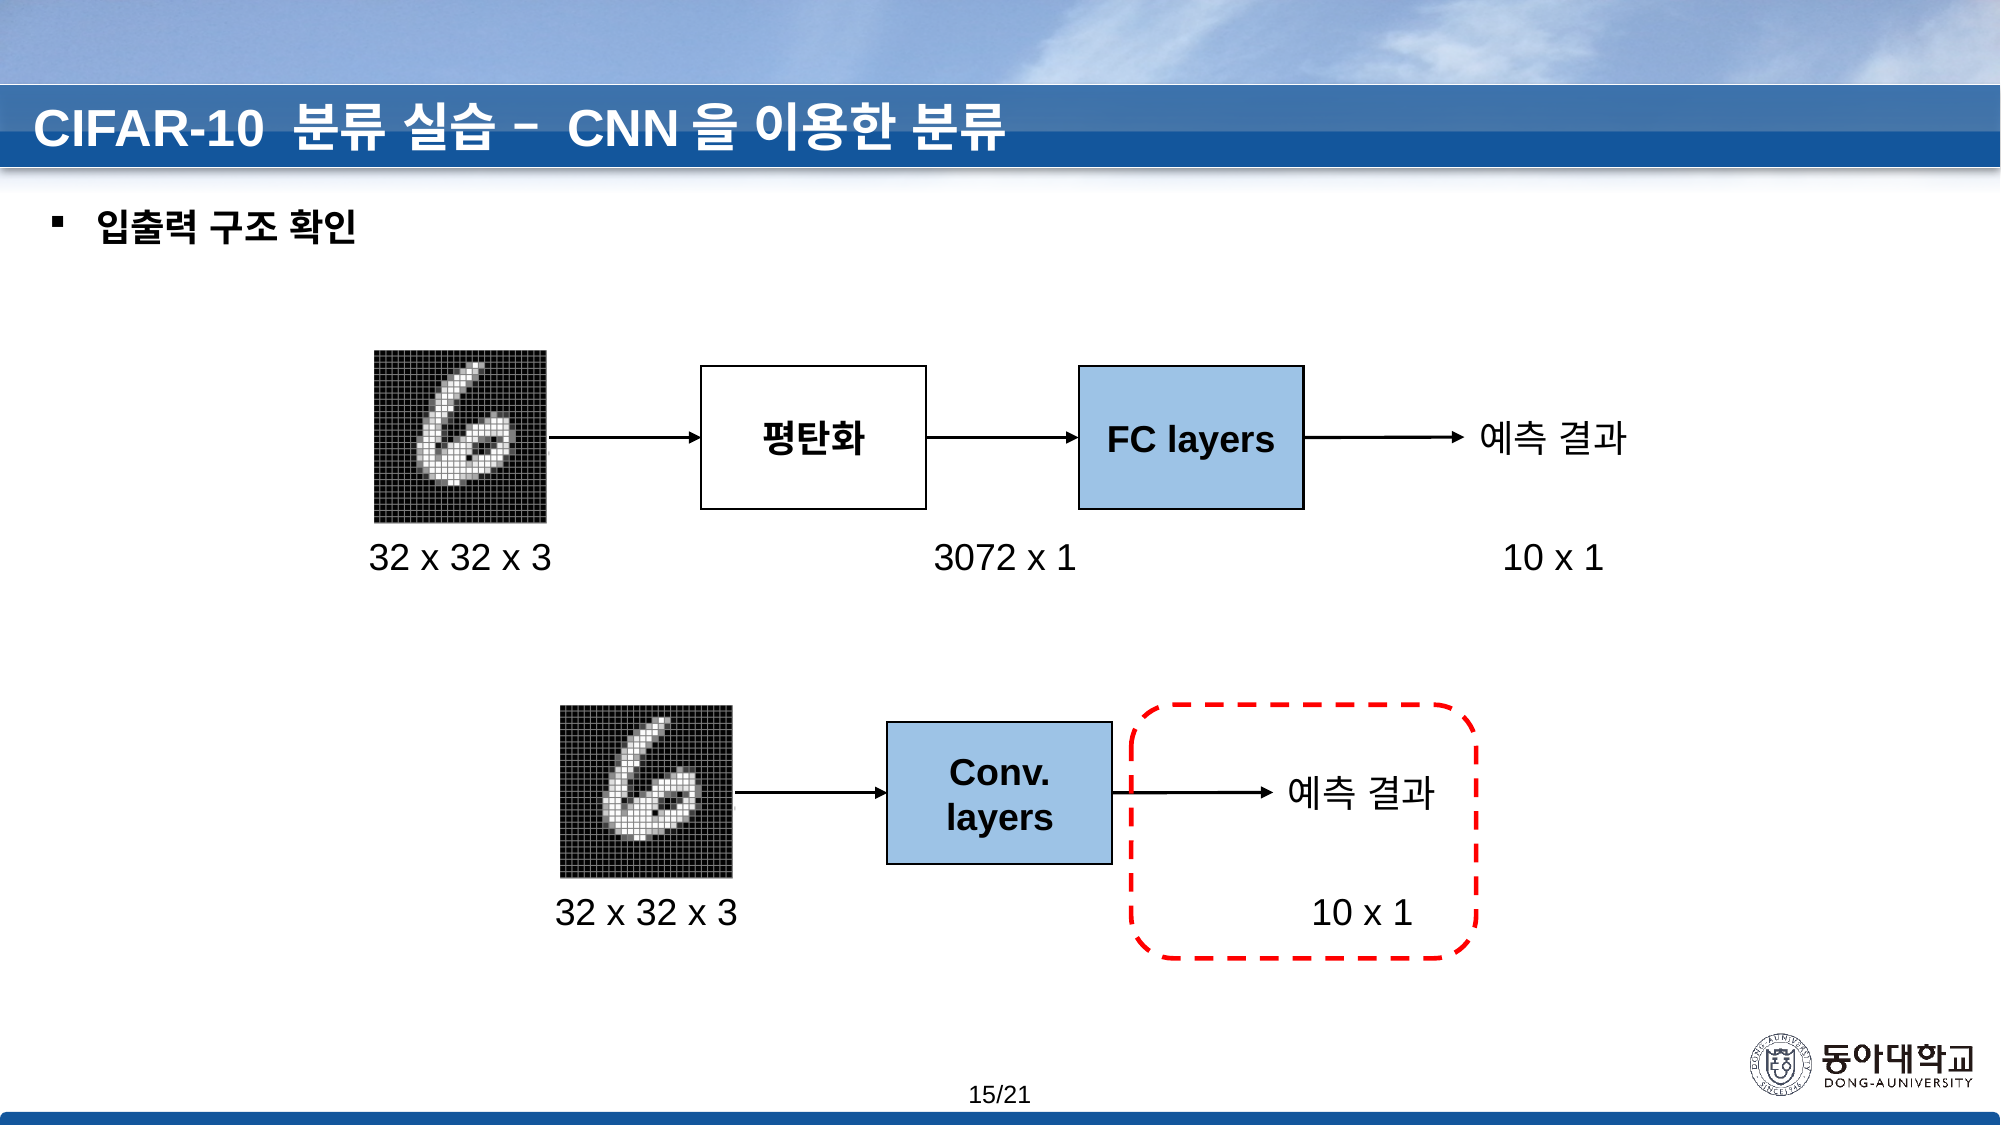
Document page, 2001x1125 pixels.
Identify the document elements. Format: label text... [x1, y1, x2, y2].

picture [0, 85, 2000, 167]
text_box 3072 x 1 [918, 525, 1092, 586]
text_box 32 x 32 x 3 [540, 880, 753, 941]
text_box 10 x 1 [1487, 525, 1620, 586]
text_box FC layers [1078, 365, 1305, 510]
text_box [0, 0, 2000, 84]
picture [1742, 1024, 1983, 1110]
text_box 입출력 구조 확인 [34, 174, 374, 257]
picture [557, 704, 736, 881]
text_box 평탄화 [700, 365, 927, 510]
text_box 예측 결과 [1464, 407, 1643, 467]
text_box Conv. layers [886, 721, 1113, 865]
text_box [1130, 703, 1478, 960]
picture [371, 349, 550, 526]
text_box CIFAR-10 분류 실습 – CNN을 이용한 분류 [19, 87, 1870, 165]
text_box 32 x 32 x 3 [353, 525, 567, 586]
